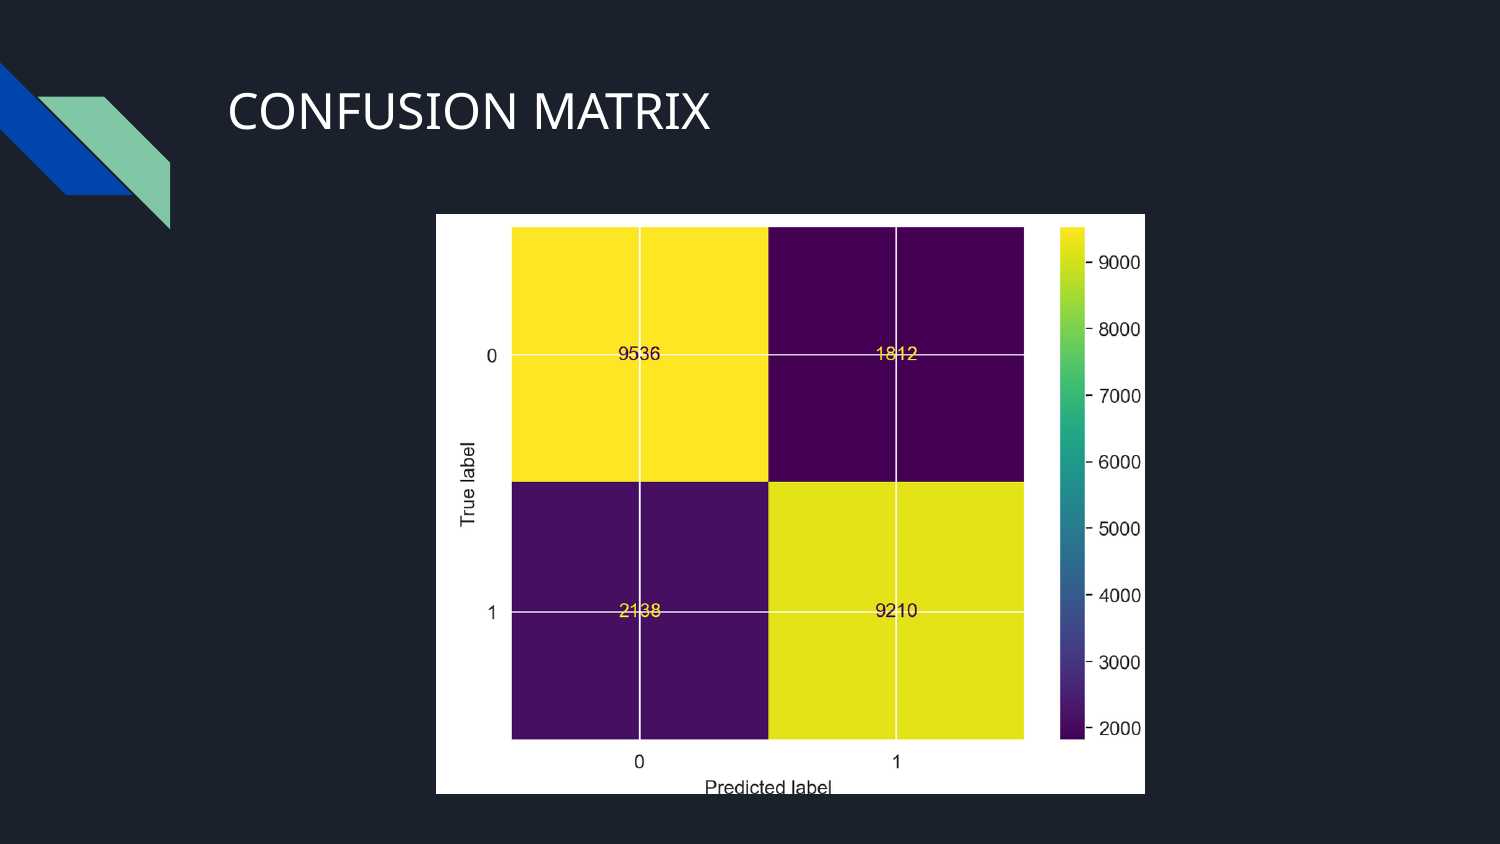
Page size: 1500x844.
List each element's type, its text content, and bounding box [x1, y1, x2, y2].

title CONFUSION MATRIX [212, 64, 1368, 215]
picture [435, 214, 1145, 794]
